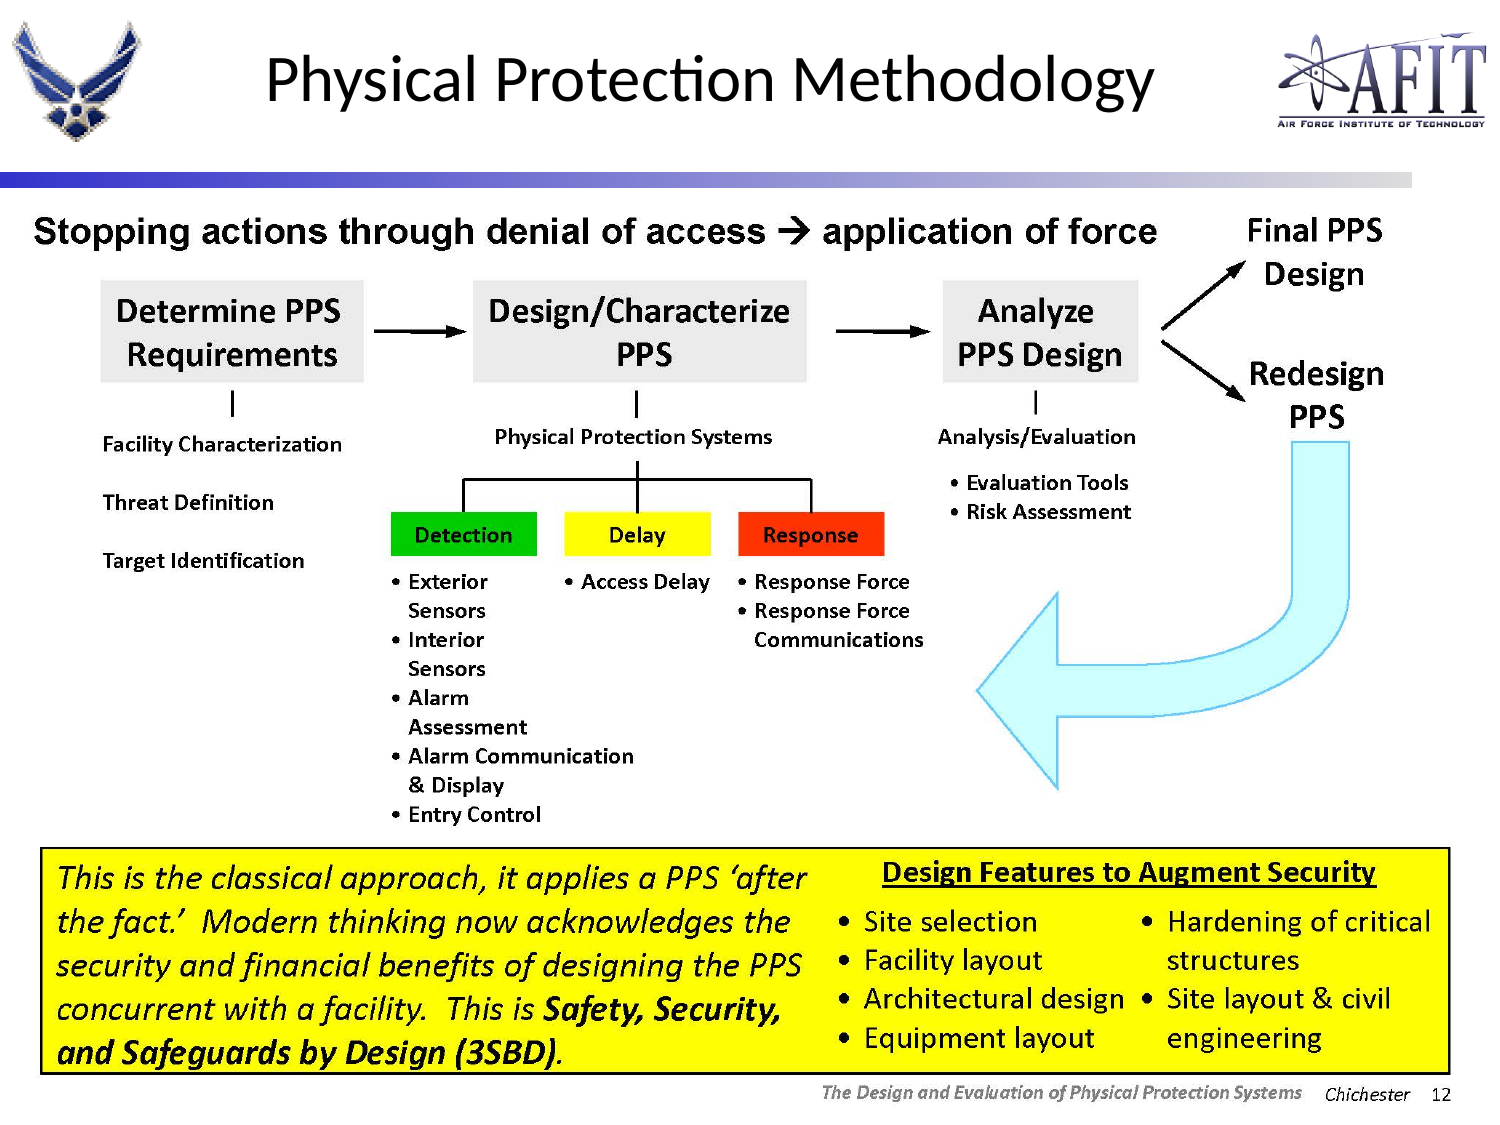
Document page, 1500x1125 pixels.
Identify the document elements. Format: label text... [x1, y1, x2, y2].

picture [0, 12, 163, 153]
title Physical Protection Methodology [166, 0, 1255, 151]
picture [24, 199, 1469, 1113]
